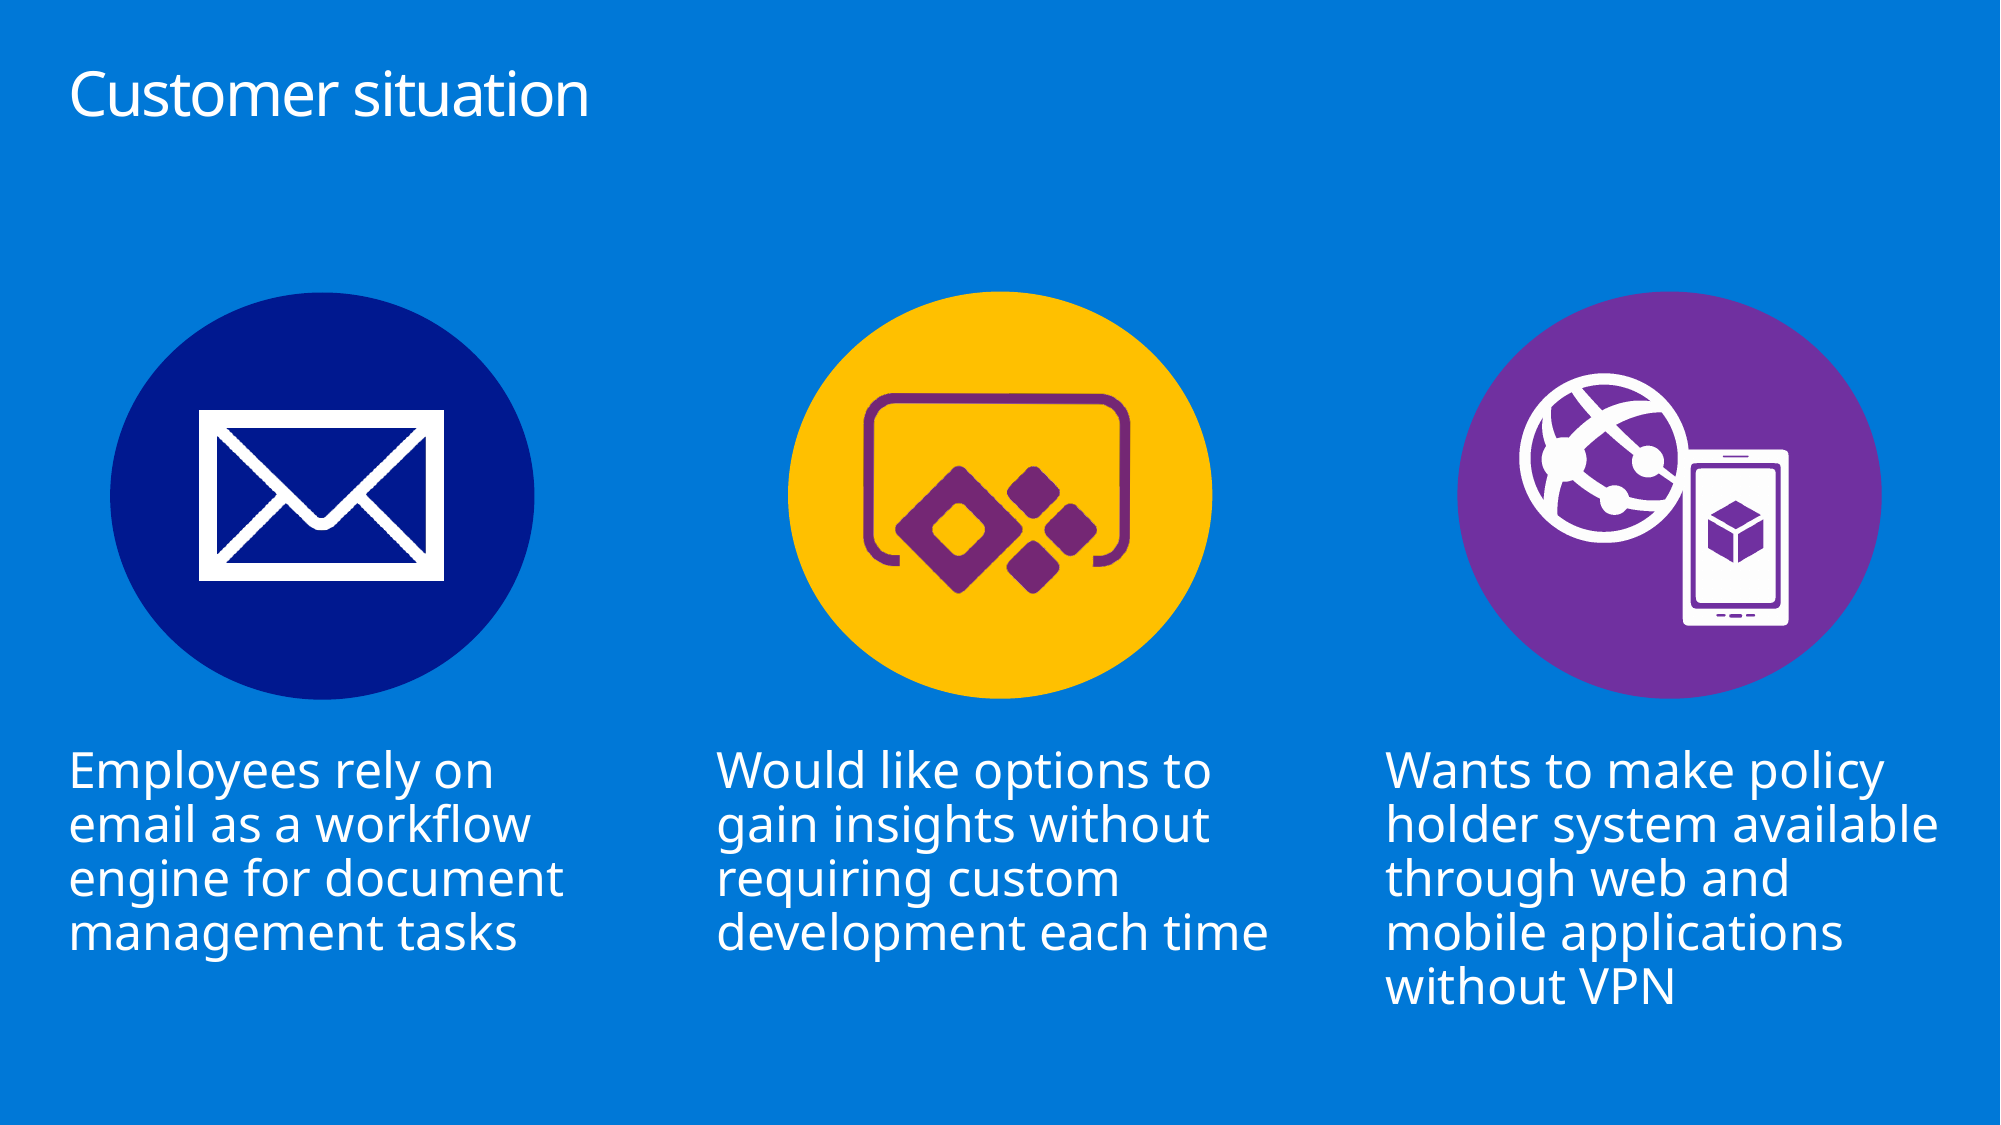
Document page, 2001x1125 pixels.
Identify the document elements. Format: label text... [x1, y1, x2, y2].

text_box Wants to make policy holder system available through web and mobile applications without VPN [1361, 730, 1978, 1079]
text_box Would like options to gain insights without requiring custom development each time [692, 730, 1308, 1079]
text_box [1457, 291, 1882, 699]
list Employees rely on email as a workflow engine for document management tasks [44, 730, 660, 1079]
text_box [787, 291, 1213, 699]
title Customer situation [44, 47, 1957, 196]
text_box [109, 292, 535, 700]
